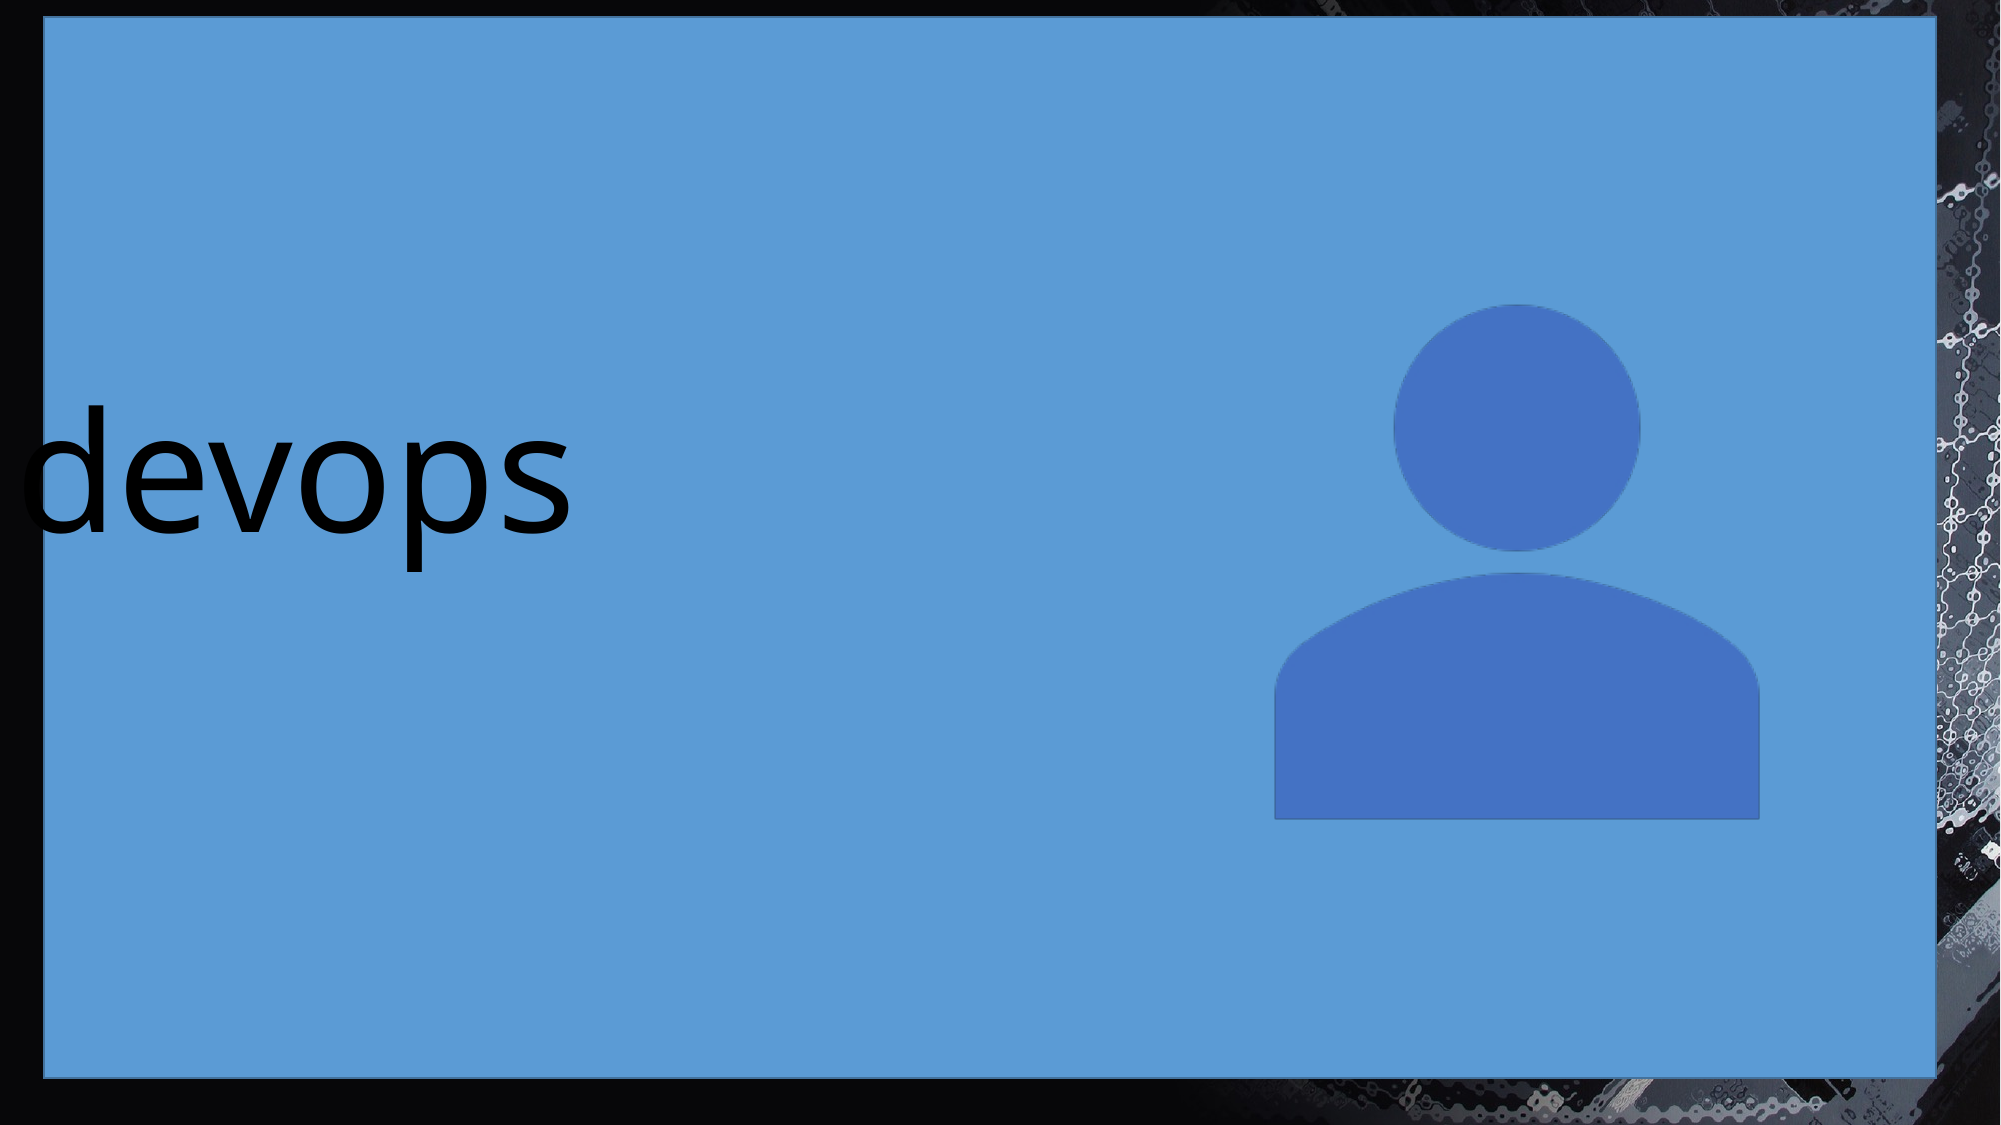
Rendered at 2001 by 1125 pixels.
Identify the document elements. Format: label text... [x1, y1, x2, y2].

picture [1160, 205, 1875, 920]
title devops [0, 249, 1000, 576]
picture [0, 0, 2001, 1125]
